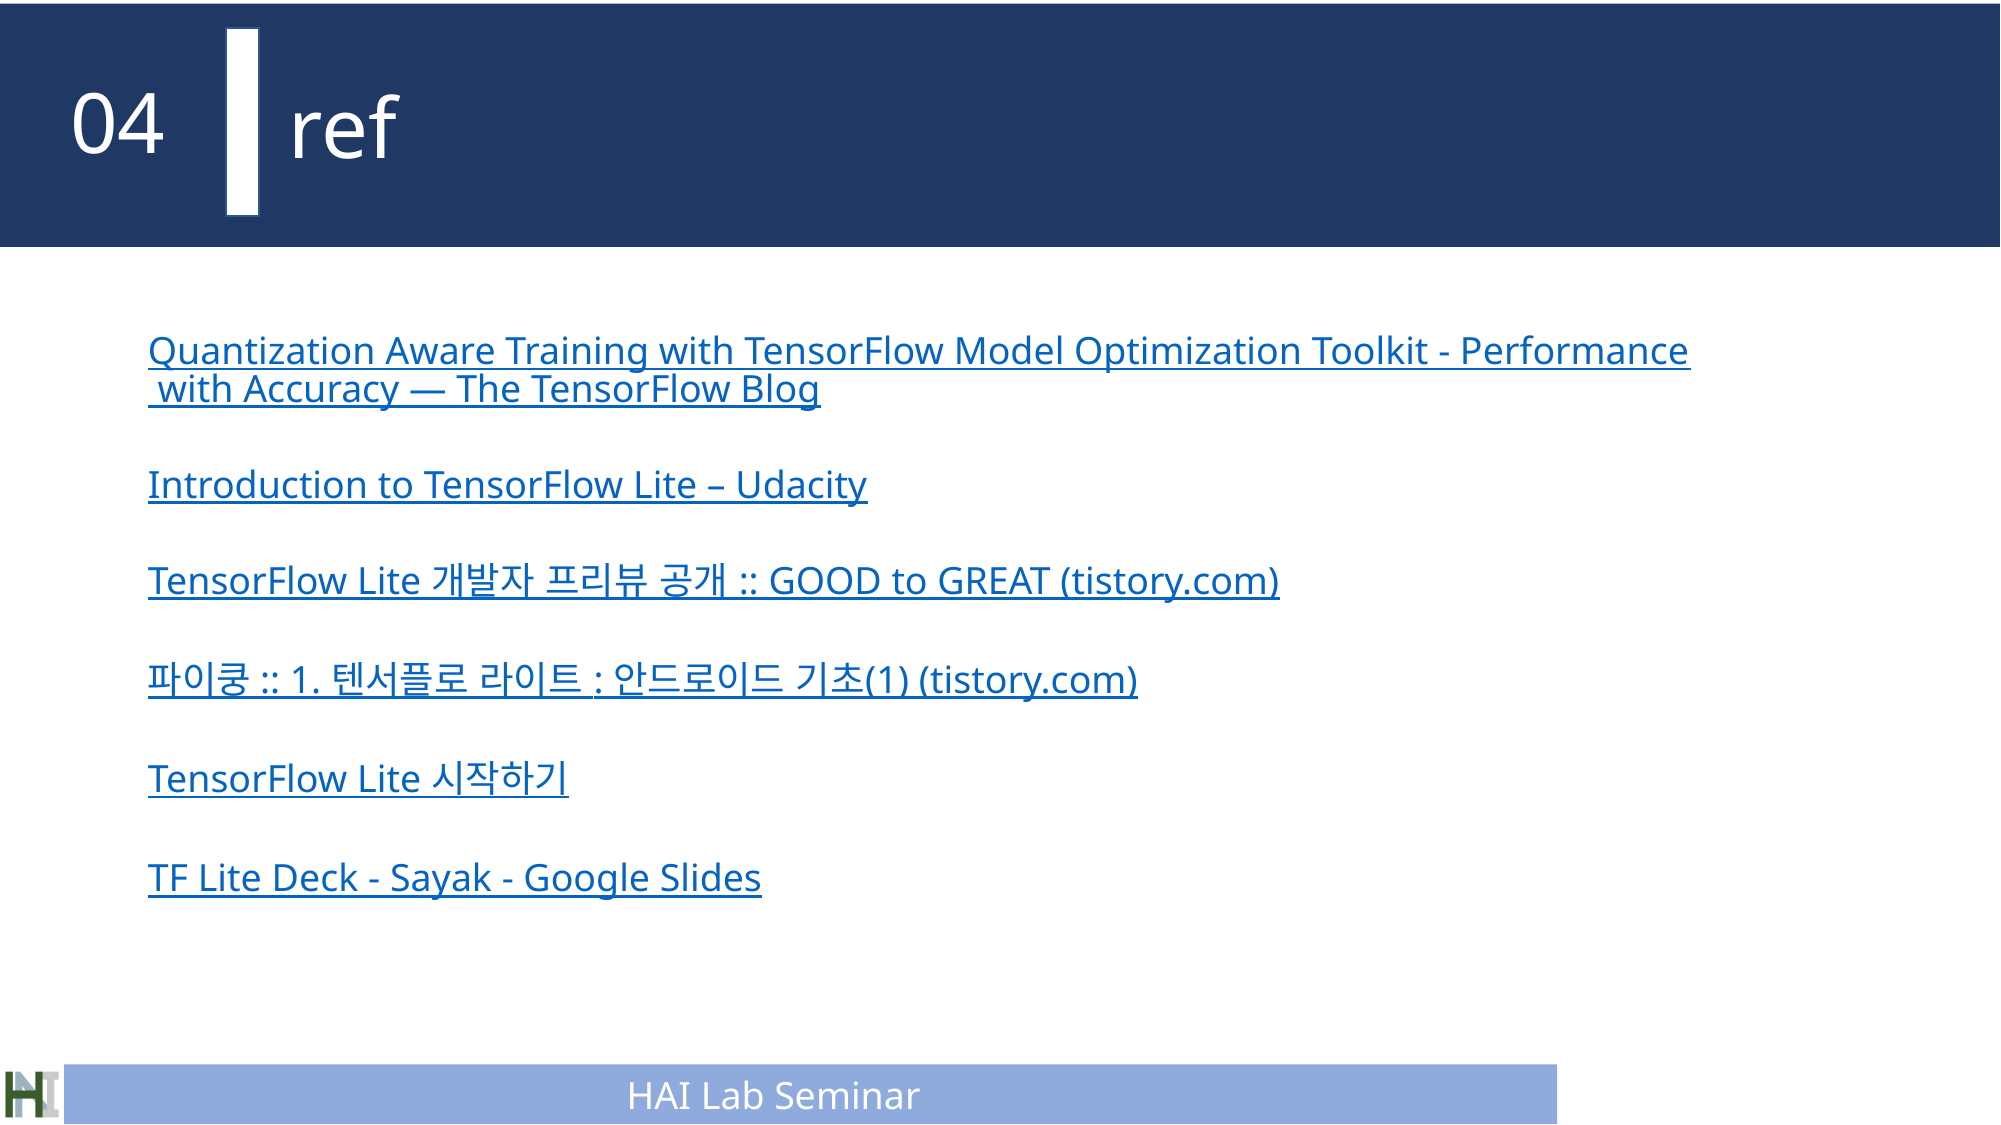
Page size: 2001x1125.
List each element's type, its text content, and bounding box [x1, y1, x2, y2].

text_box 04 [55, 62, 211, 178]
text_box ref [273, 67, 1089, 183]
picture [0, 1064, 64, 1125]
text_box [225, 27, 260, 217]
text_box HAI Lab Seminar [64, 1064, 1558, 1125]
text_box [0, 3, 2000, 248]
text_box Quantization Aware Training with TensorFlow Model Optimization Toolkit - Performance with Accuracy — The TensorFlow Blog Introduction to TensorFlow Lite – Udacity TensorFlow Lite 개발자 프리뷰 공개 :: GOOD to GREAT (tistory.com) 파이쿵 :: 1. 텐서플로 라이트 : 안드로이드 기초(1) (tistory.com) TensorFlow Lite 시작하기 TF Lite Deck - Sayak - Google Slides [133, 319, 1707, 876]
